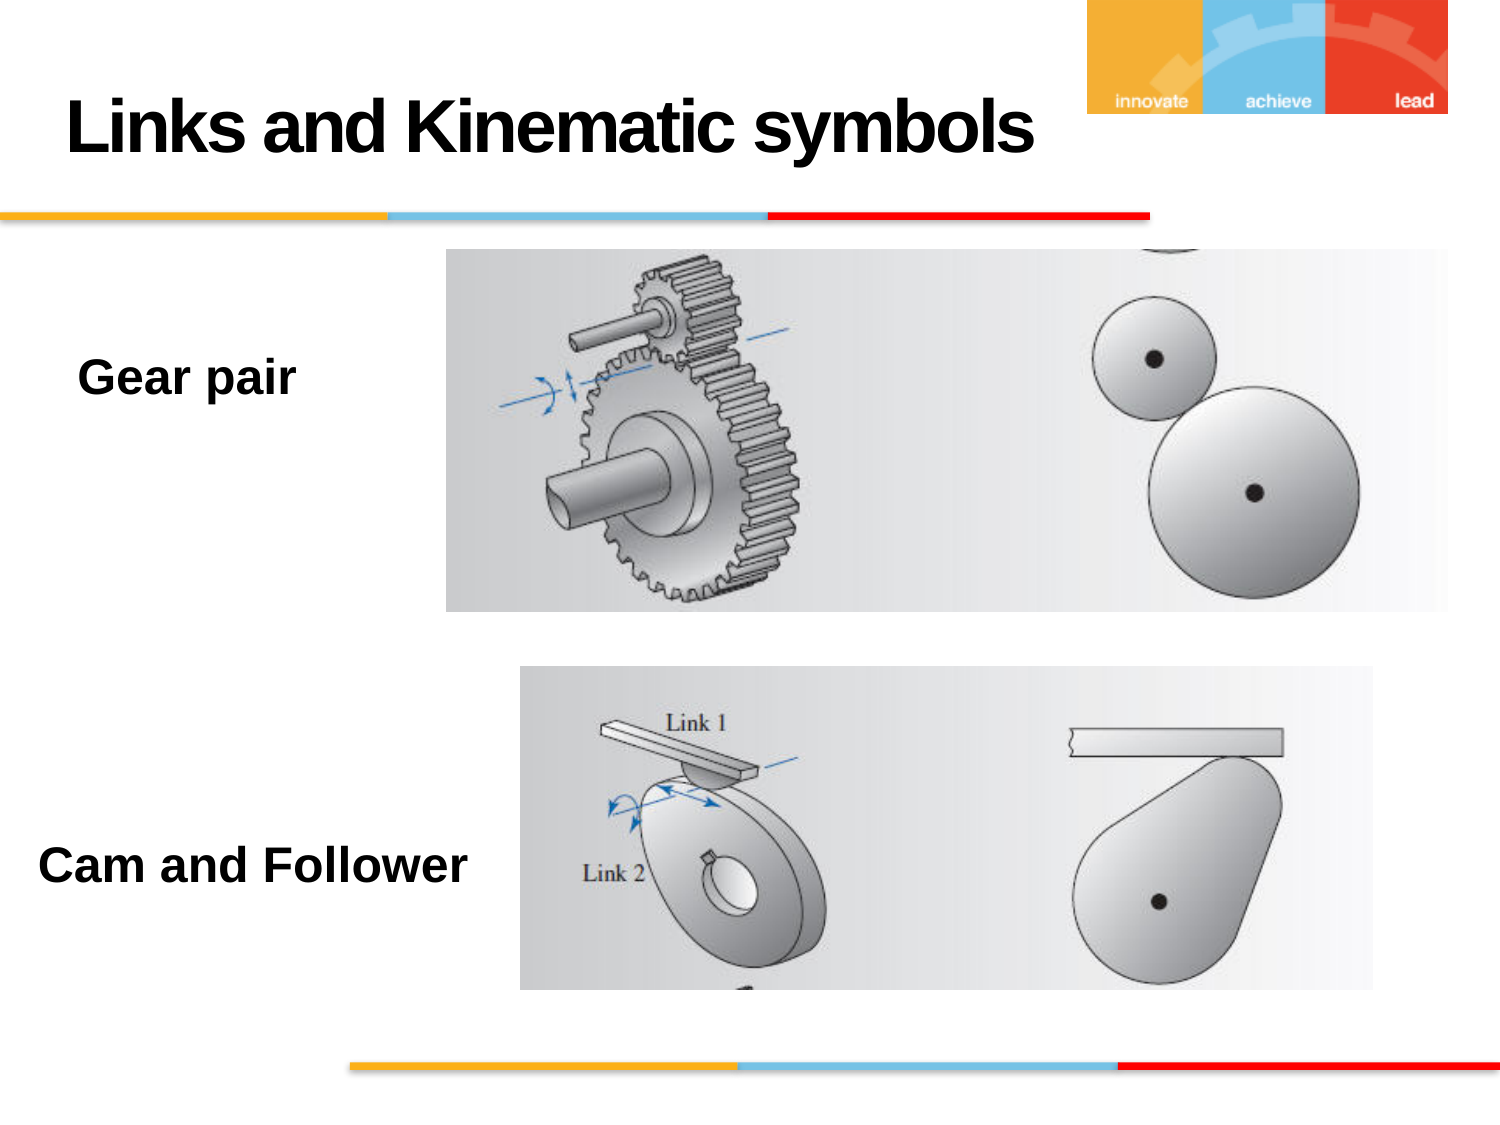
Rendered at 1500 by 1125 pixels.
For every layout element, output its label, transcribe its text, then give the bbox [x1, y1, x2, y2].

text_box Gear pair [62, 337, 312, 413]
text_box Cam and Follower [23, 824, 484, 900]
picture [520, 665, 1373, 990]
picture [1087, 0, 1448, 45]
title Links and Kinematic symbols [50, 45, 1448, 200]
picture [445, 248, 1448, 612]
